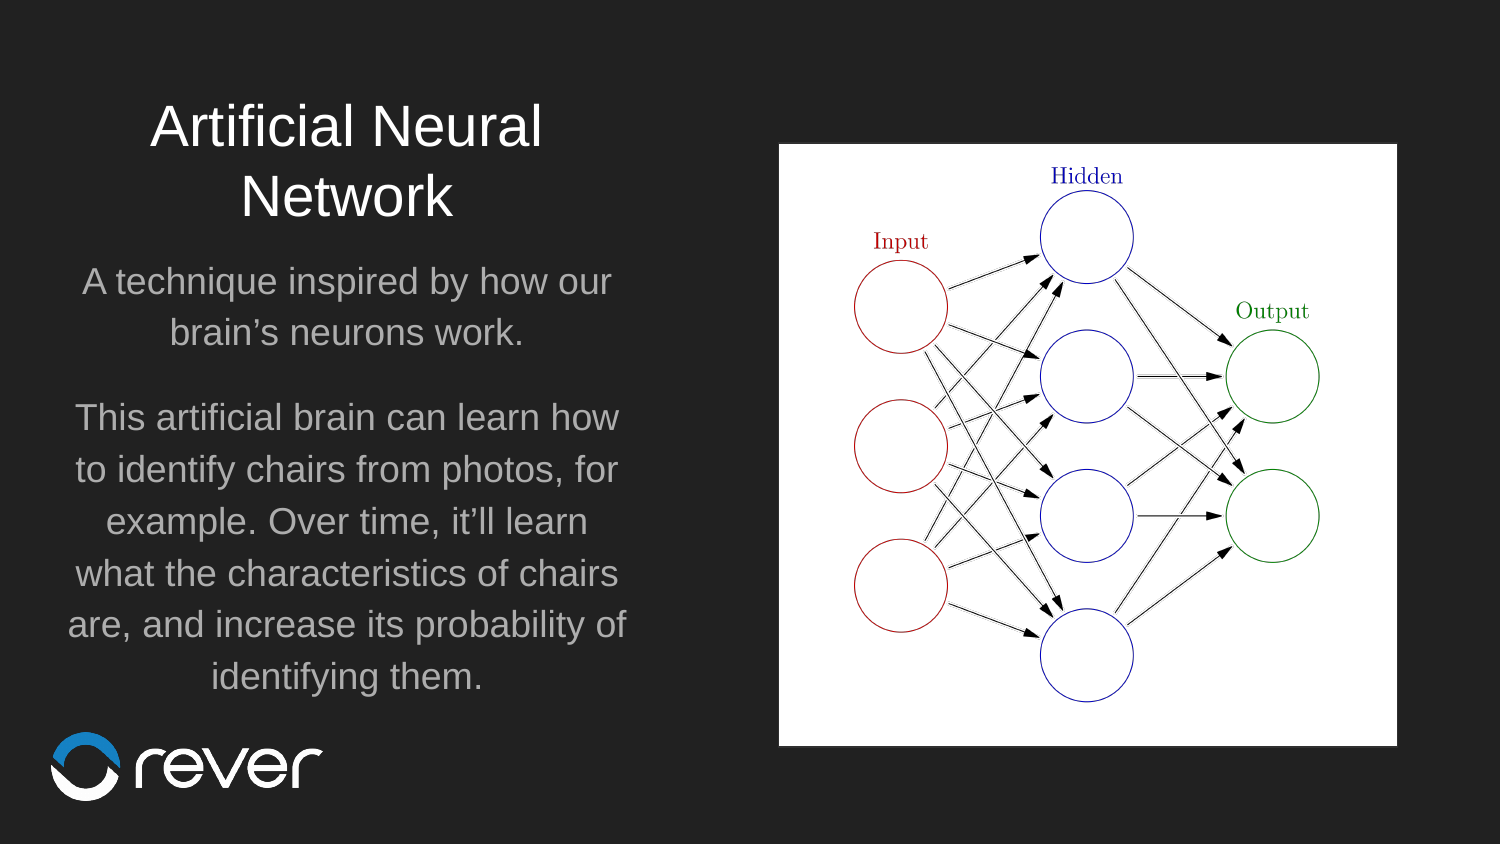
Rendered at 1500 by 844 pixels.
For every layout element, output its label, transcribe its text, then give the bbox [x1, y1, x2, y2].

title Artificial Neural Network [51, 72, 644, 167]
text_box [778, 143, 1398, 748]
picture [854, 164, 1322, 726]
list A technique inspired by how our brain’s neurons work. This artificial brain can learn how to identify chairs from photos, for example. Over time, it’ll learn what the characteristics of chairs are, and increase its probability of identifying them. [51, 234, 644, 796]
picture [50, 731, 323, 802]
